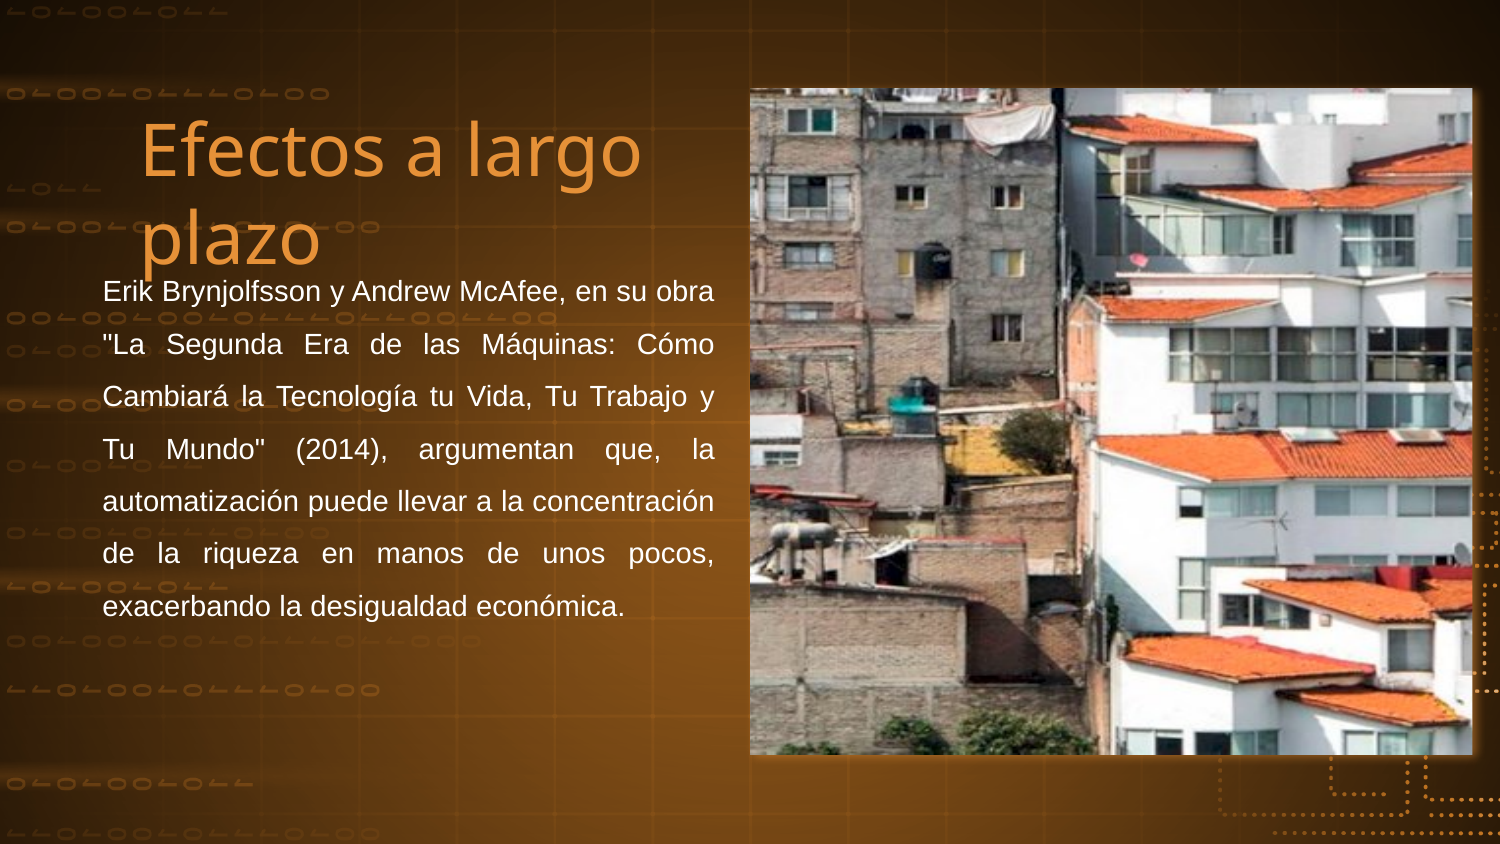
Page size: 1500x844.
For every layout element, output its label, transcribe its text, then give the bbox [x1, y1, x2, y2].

subtitle Erik Brynjolfsson y Andrew McAfee, en su obra "La Segunda Era de las Máquinas: Cómo Cambiará la Tecnología tu Vida, Tu Trabajo y Tu Mundo" (2014), argumentan que, la automatización puede llevar a la concentración de la riqueza en manos de unos pocos, exacerbando la desigualdad económica. [12, 240, 731, 677]
title Efectos a largo plazo [124, 88, 660, 199]
picture [0, 0, 1500, 844]
